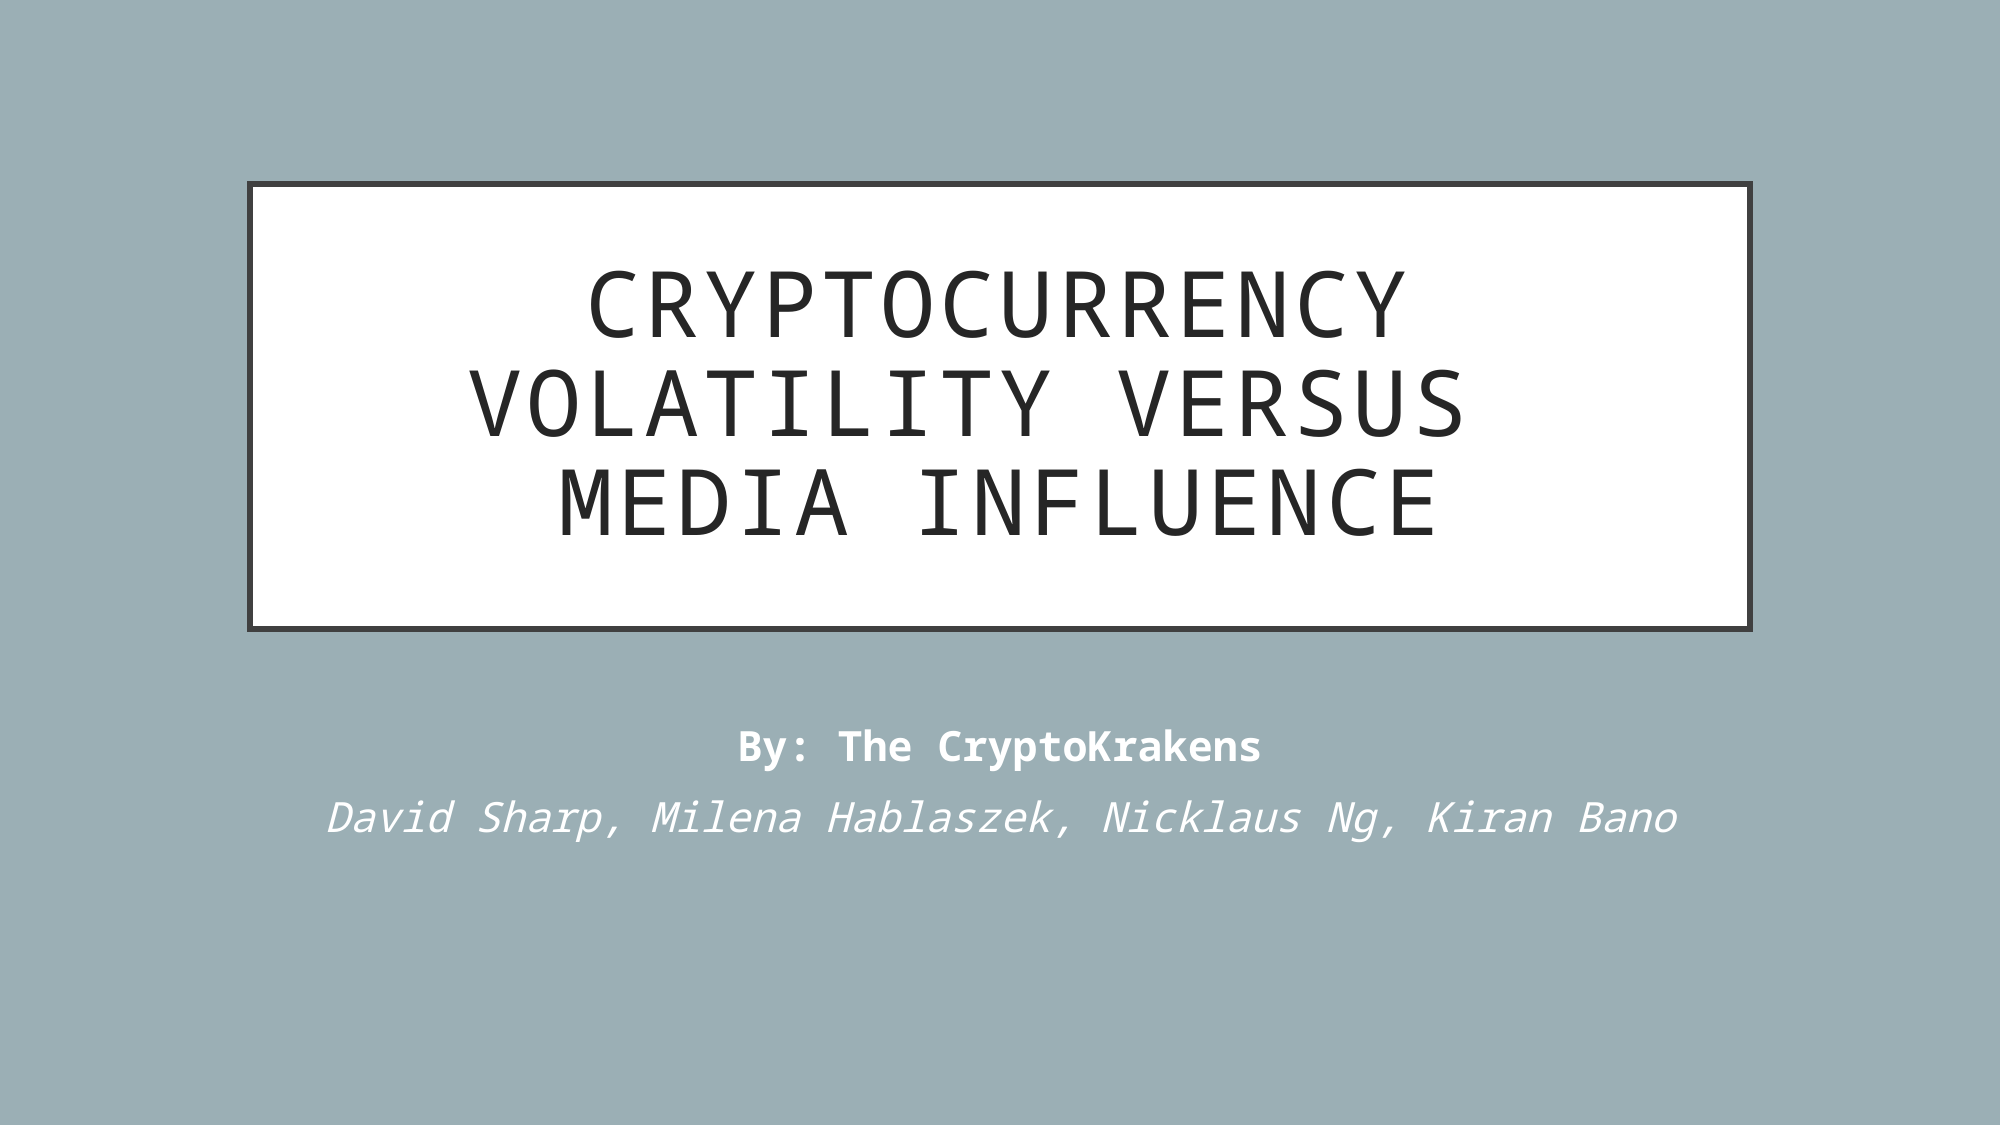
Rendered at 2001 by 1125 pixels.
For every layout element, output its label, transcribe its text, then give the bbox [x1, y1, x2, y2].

subtitle By: The CryptoKrakens David Sharp, Milena Hablaszek, Nicklaus Ng, Kiran Bano [249, 712, 1750, 863]
title Cryptocurrency Volatility versus Media Influence [247, 181, 1753, 632]
